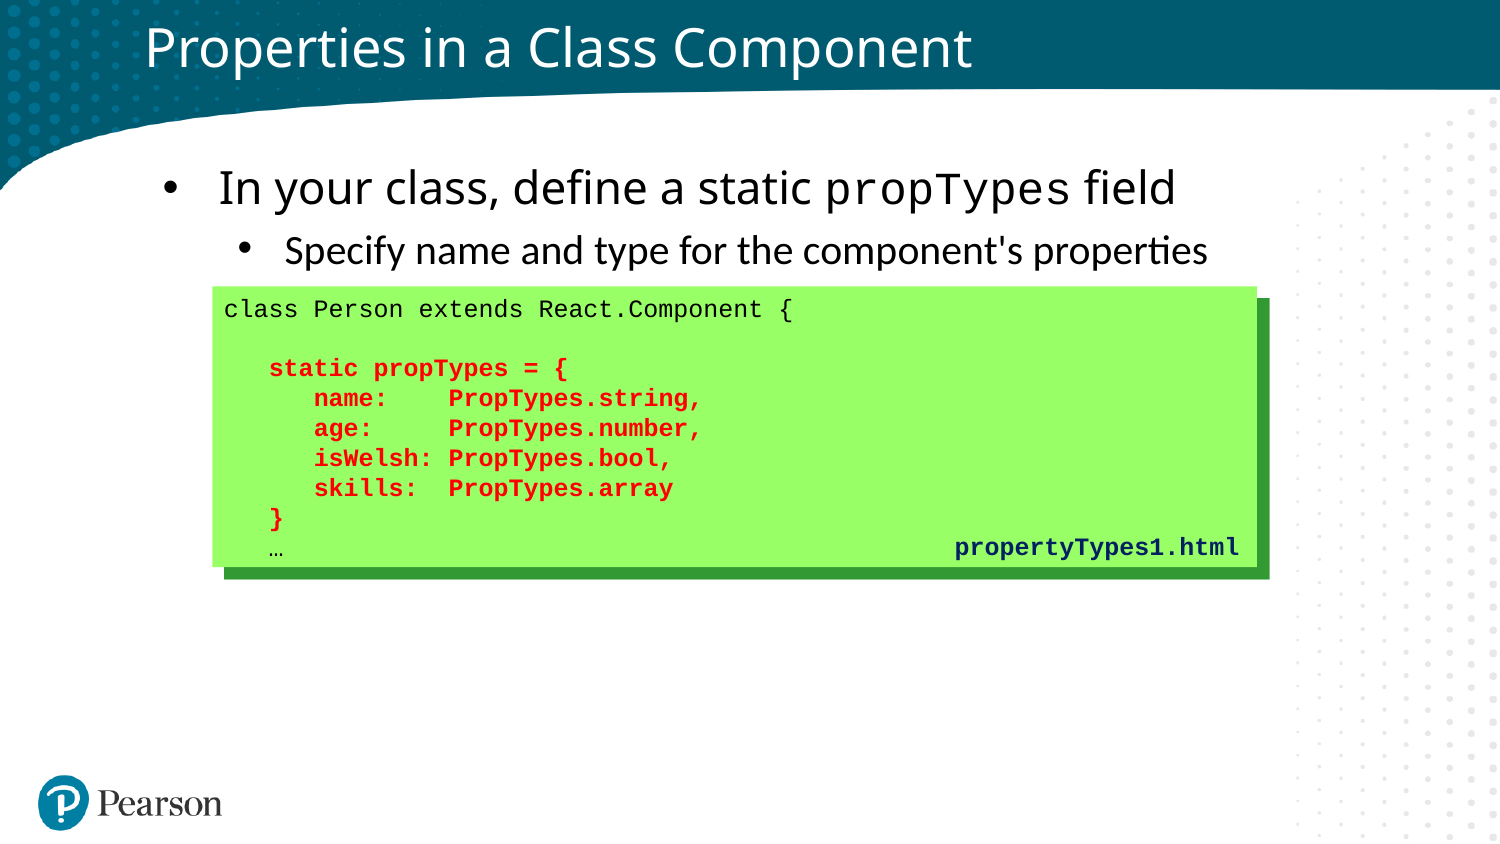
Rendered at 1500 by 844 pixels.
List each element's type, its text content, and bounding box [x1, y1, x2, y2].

picture [0, 90, 1500, 844]
title Properties in a Class Component [130, 6, 1369, 98]
text_box class Person extends React.Component { static propTypes = { name: PropTypes.string, age: PropTypes.number, isWelsh: PropTypes.bool, skills: PropTypes.array } … [212, 286, 1257, 568]
list In your class, define a static propTypes field Specify name and type for the component's properties [147, 151, 1351, 766]
text_box propertyTypes1.html [939, 523, 1255, 569]
